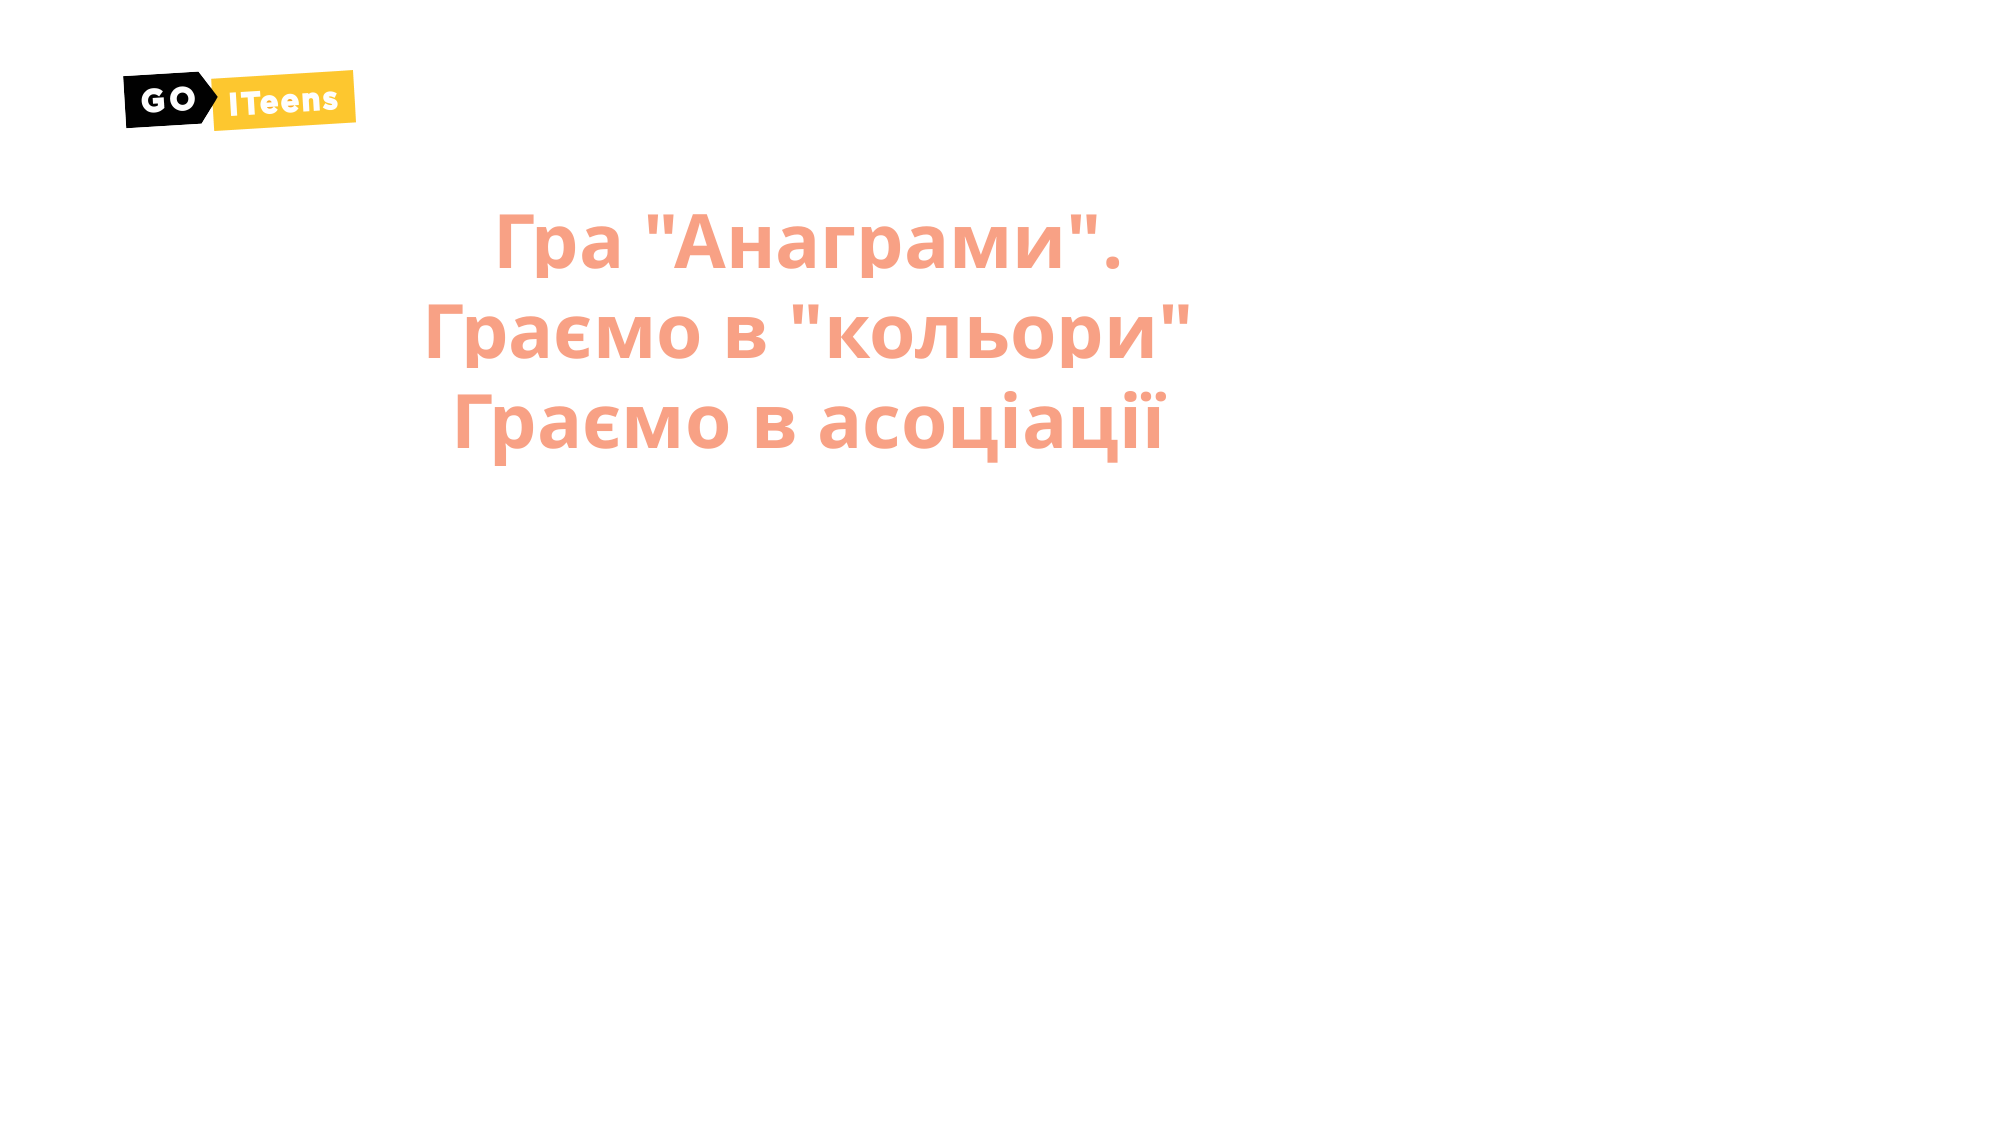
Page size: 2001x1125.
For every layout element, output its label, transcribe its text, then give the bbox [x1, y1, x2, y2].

text_box Гра "Анаграми". Граємо в "кольори" Граємо в асоціації [129, 178, 1488, 239]
picture [122, 70, 356, 131]
